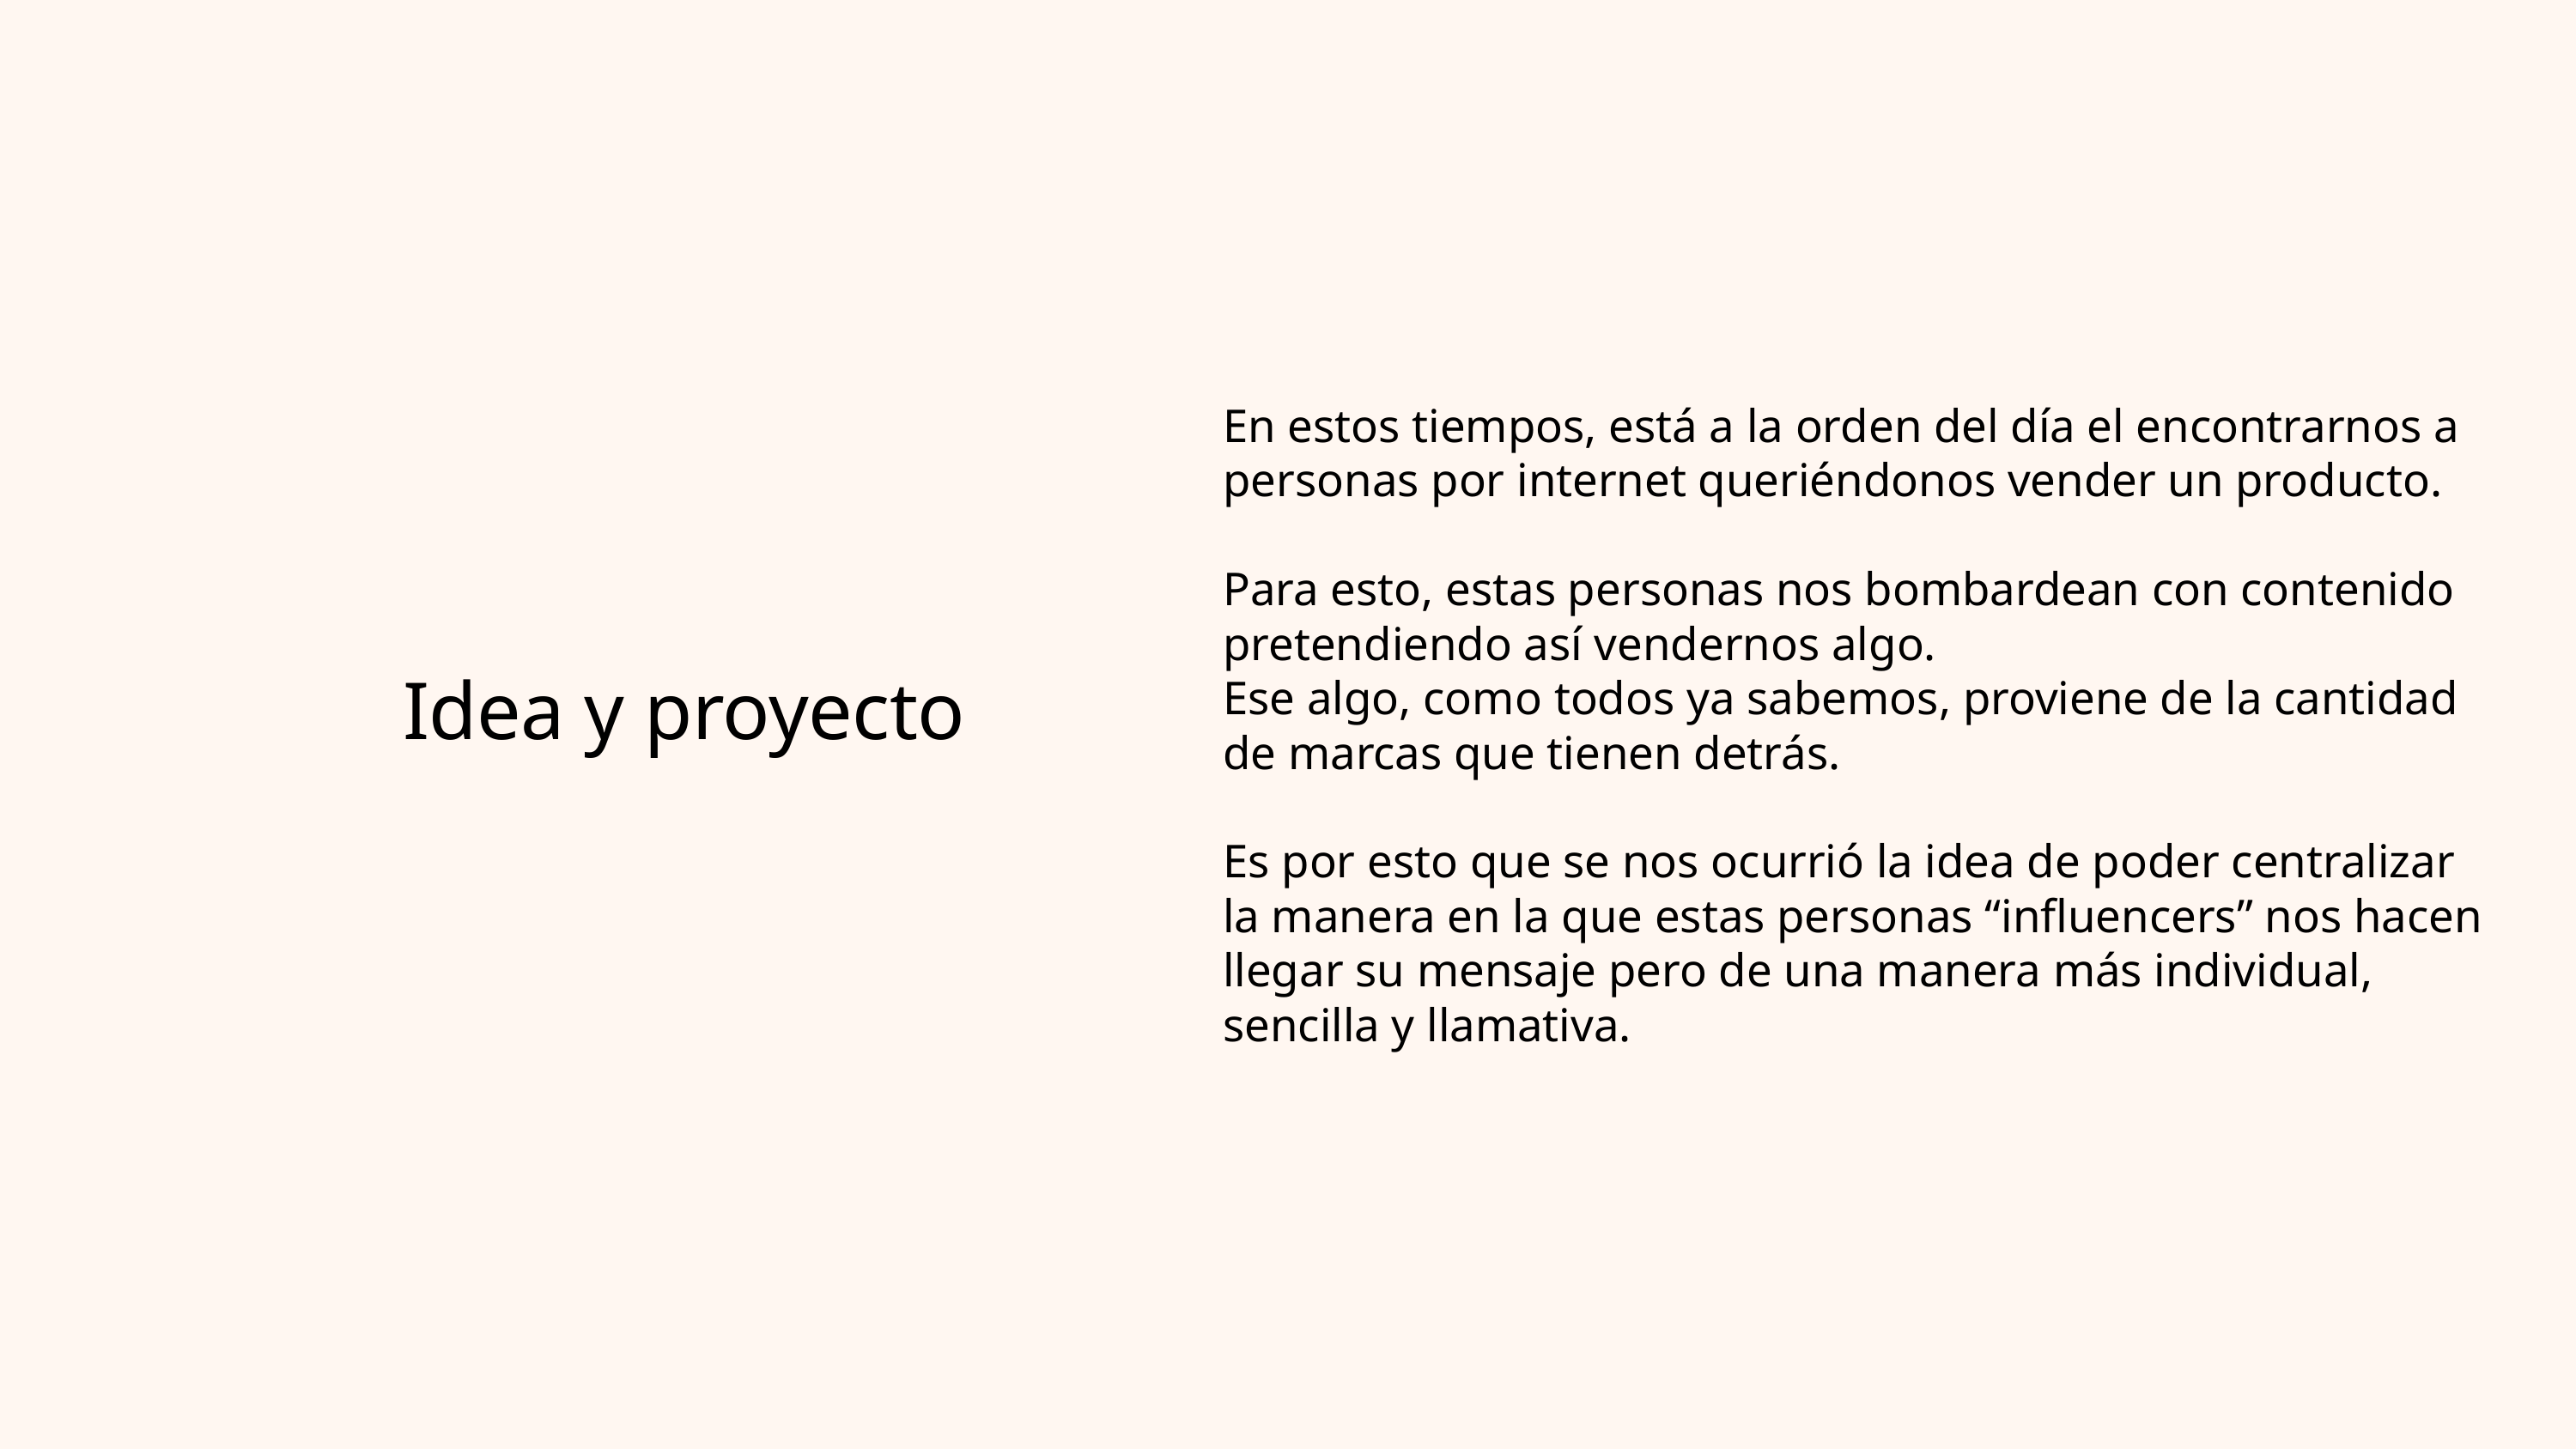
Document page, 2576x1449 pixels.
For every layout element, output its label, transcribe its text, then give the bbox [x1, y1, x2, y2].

text_box Idea y proyecto [144, 648, 1223, 755]
text_box En estos tiempos, está a la orden del día el encontrarnos a personas por internet queriéndonos vender un producto. Para esto, estas personas nos bombardean con contenido pretendiendo así vendernos algo. Ese algo, como todos ya sabemos, proviene de la cantidad de marcas que tienen detrás. Es por esto que se nos ocurrió la idea de poder centralizar la manera en la que estas personas “influencers” nos hacen llegar su mensaje pero de una manera más individual, sencilla y llamativa. [1223, 397, 2486, 1051]
